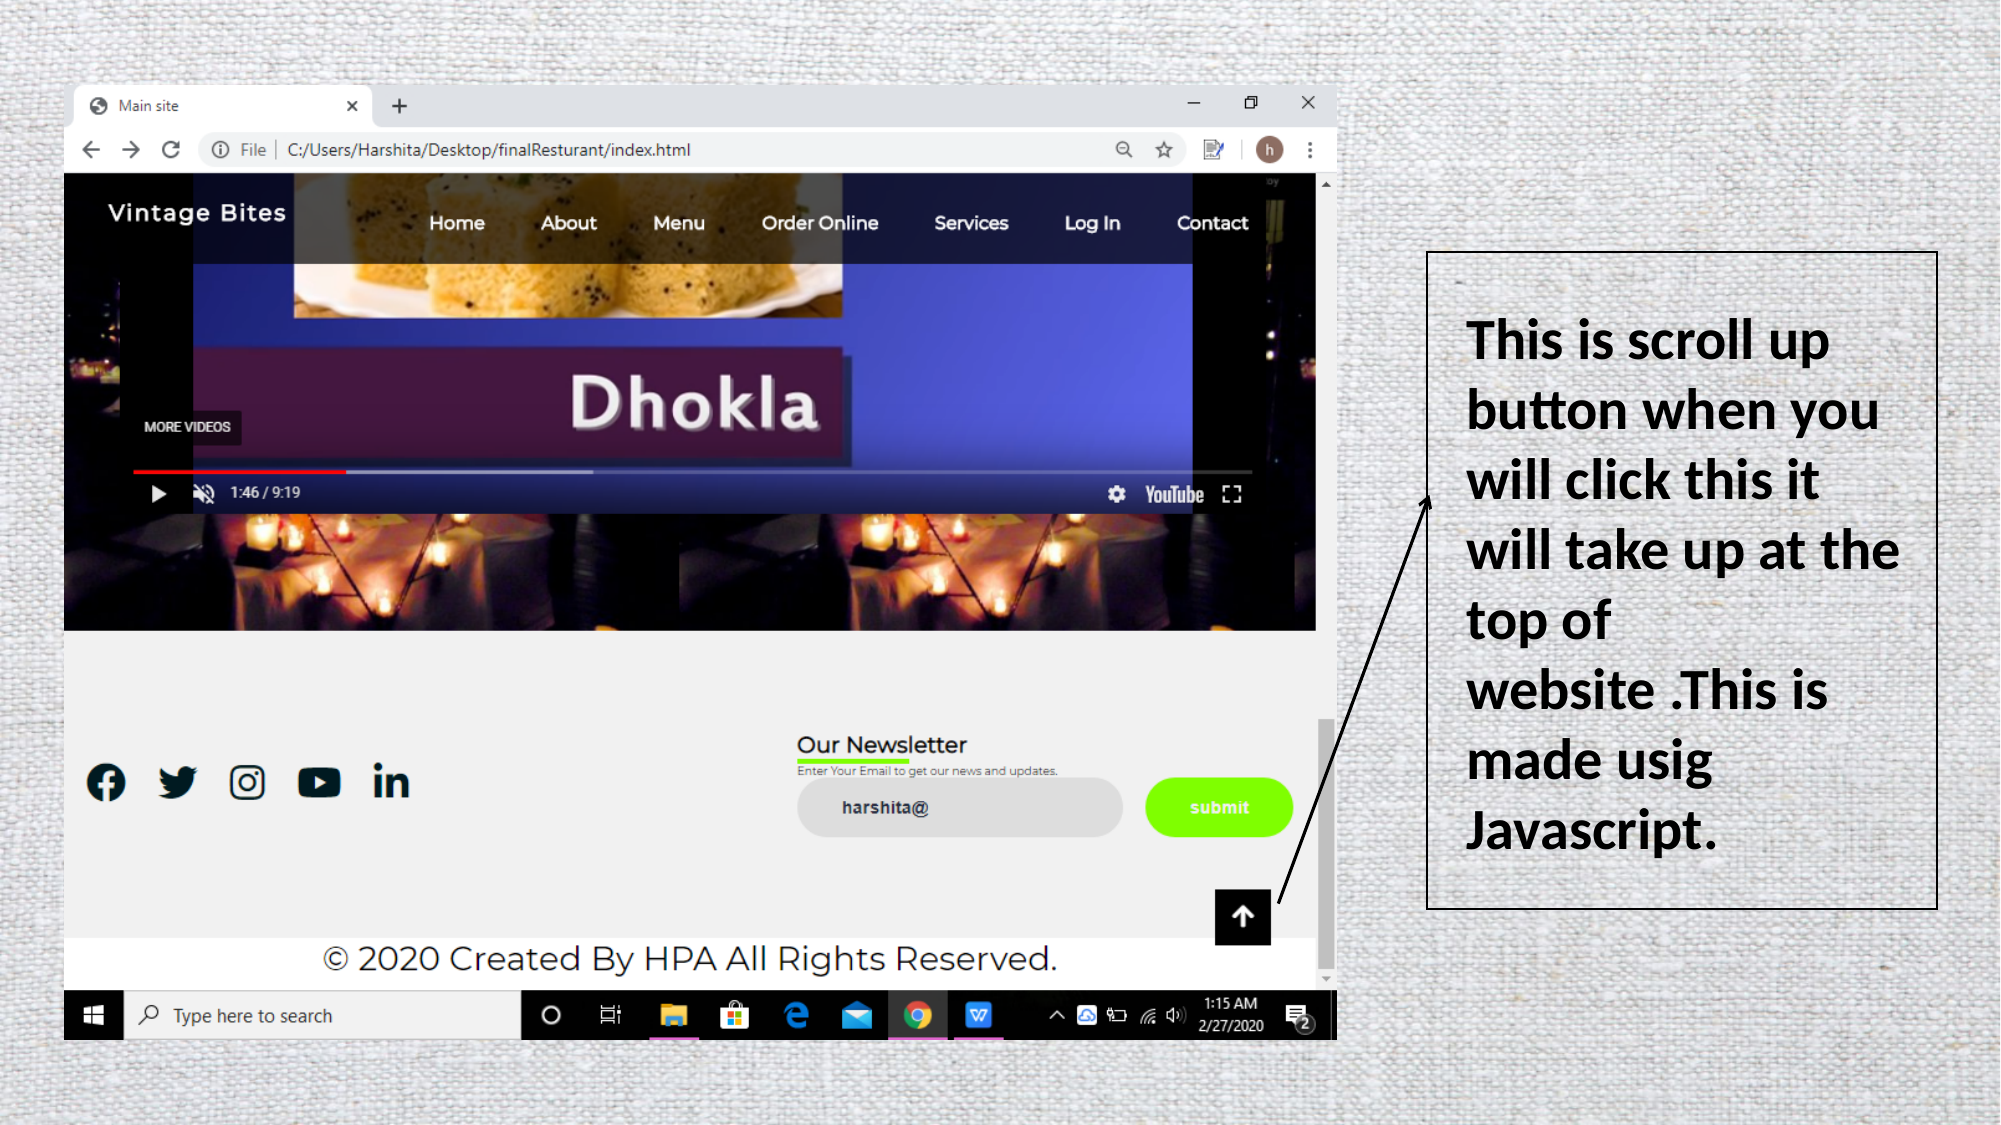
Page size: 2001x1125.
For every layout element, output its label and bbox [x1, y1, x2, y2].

list [64, 85, 1337, 1040]
picture [0, 0, 2001, 1125]
text_box [1426, 251, 1938, 910]
text_box [1278, 494, 1430, 904]
